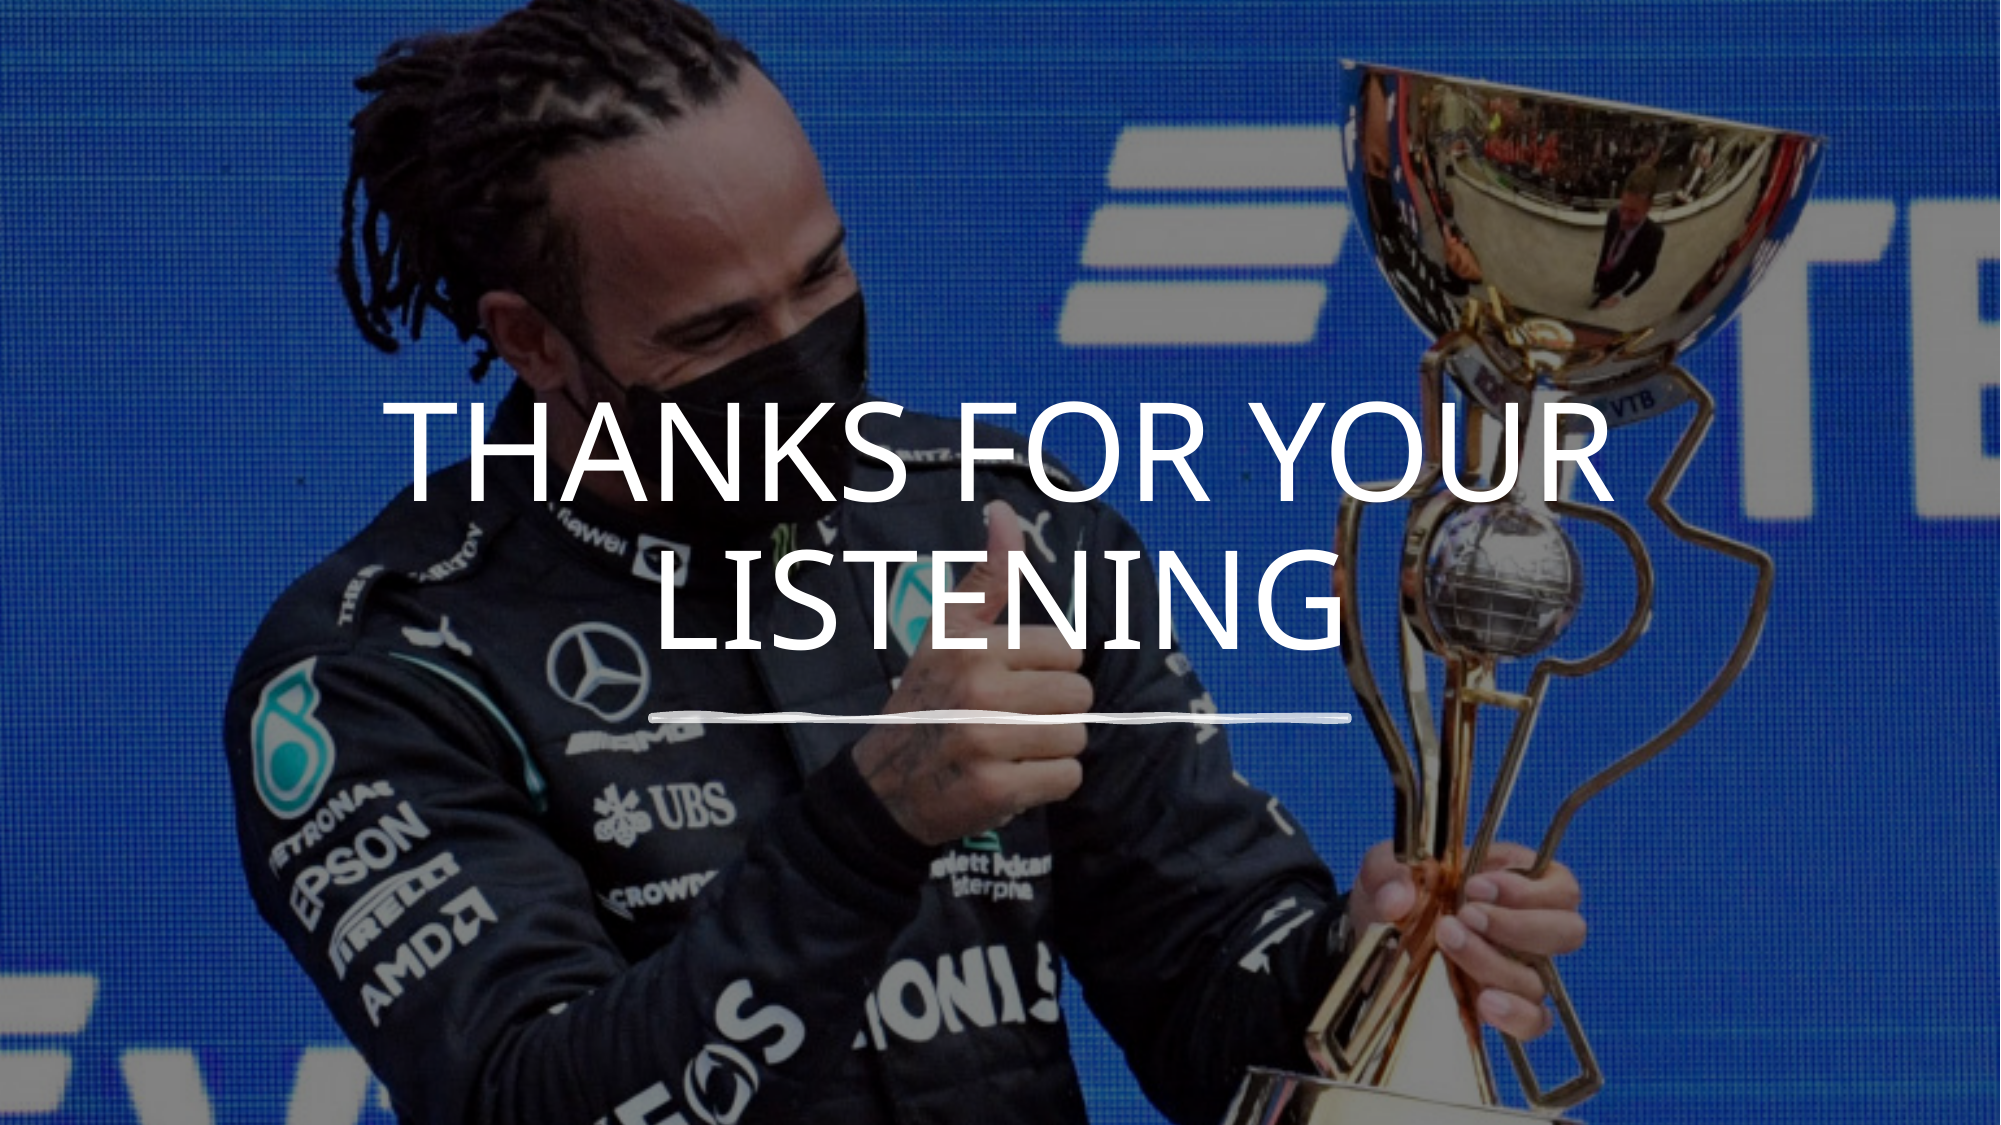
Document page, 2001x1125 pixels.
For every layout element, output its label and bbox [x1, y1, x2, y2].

list [0, 0, 2000, 1125]
